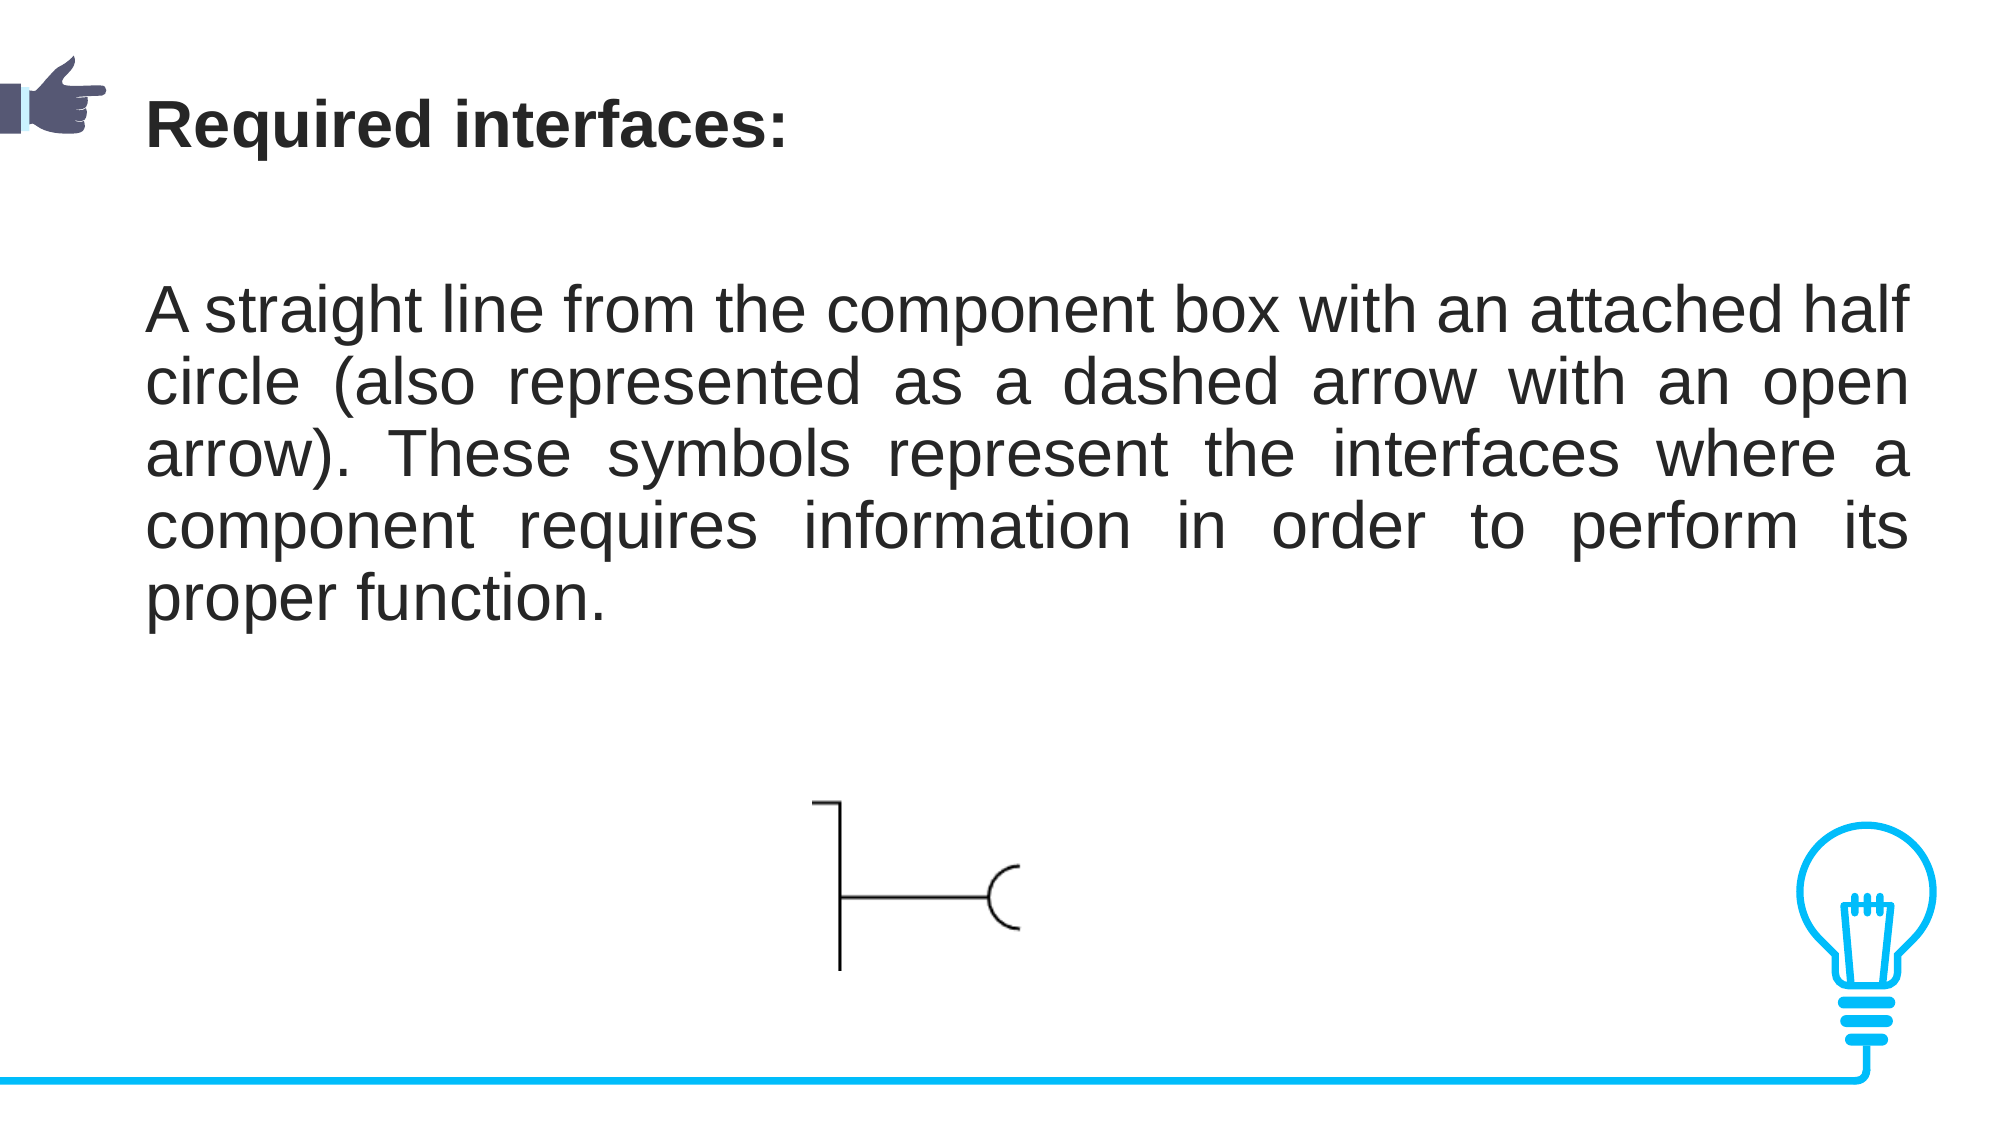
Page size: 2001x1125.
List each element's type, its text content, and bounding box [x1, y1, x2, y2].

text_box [0, 55, 107, 134]
picture [812, 785, 1075, 971]
list Required interfaces: A straight line from the component box with an attached half circle (also represented as a dashed arrow with an open arrow). These symbols represent the interfaces where a component requires information in order to perform its proper function. [130, 77, 1927, 647]
